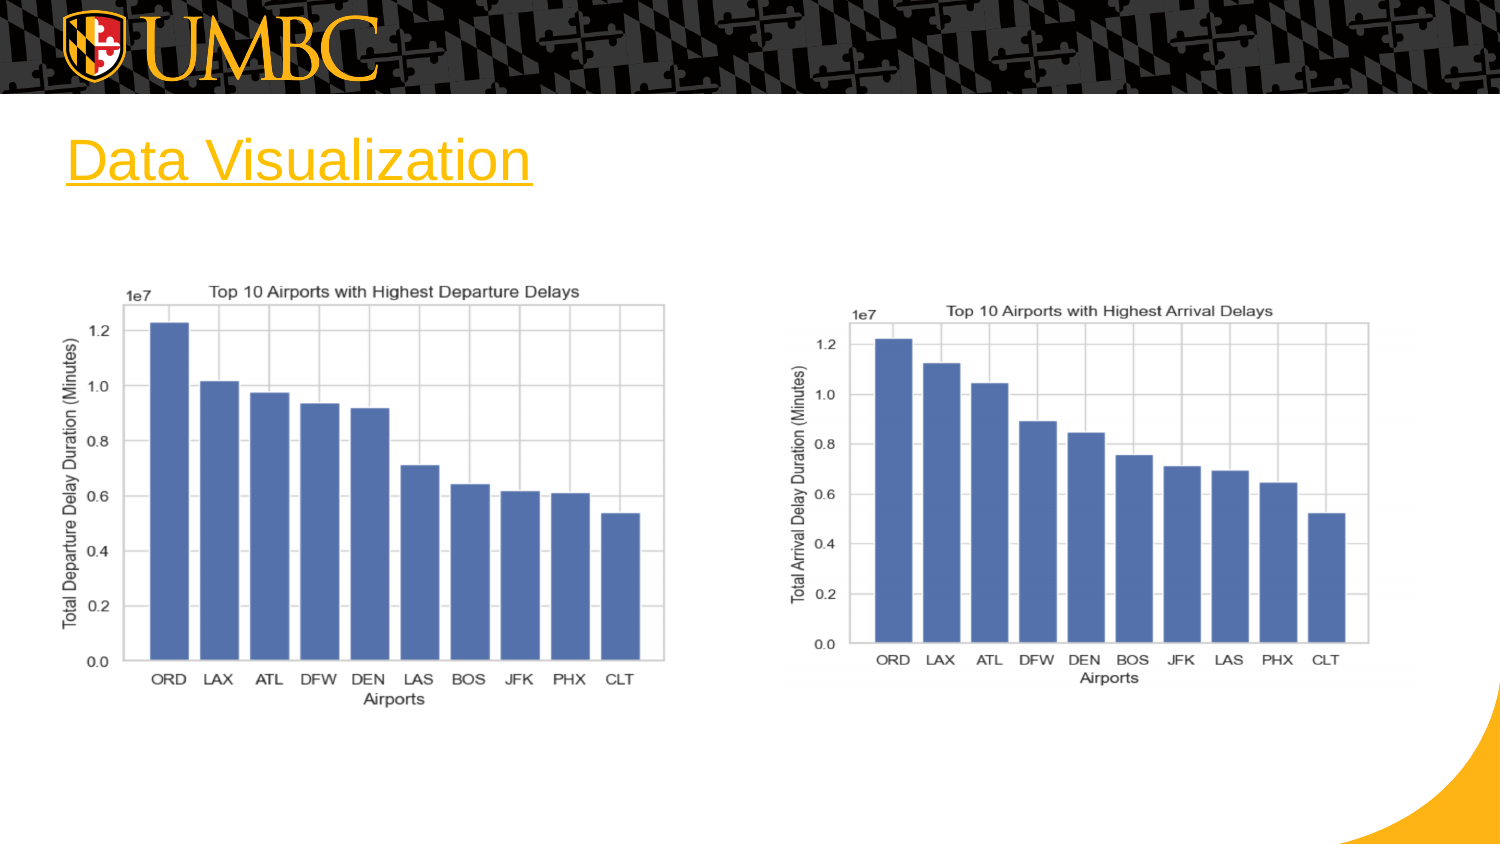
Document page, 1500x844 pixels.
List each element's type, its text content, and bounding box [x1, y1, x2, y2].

picture [50, 274, 720, 716]
title Data Visualization [51, 106, 1449, 201]
picture [0, 0, 1500, 94]
picture [779, 295, 1500, 844]
